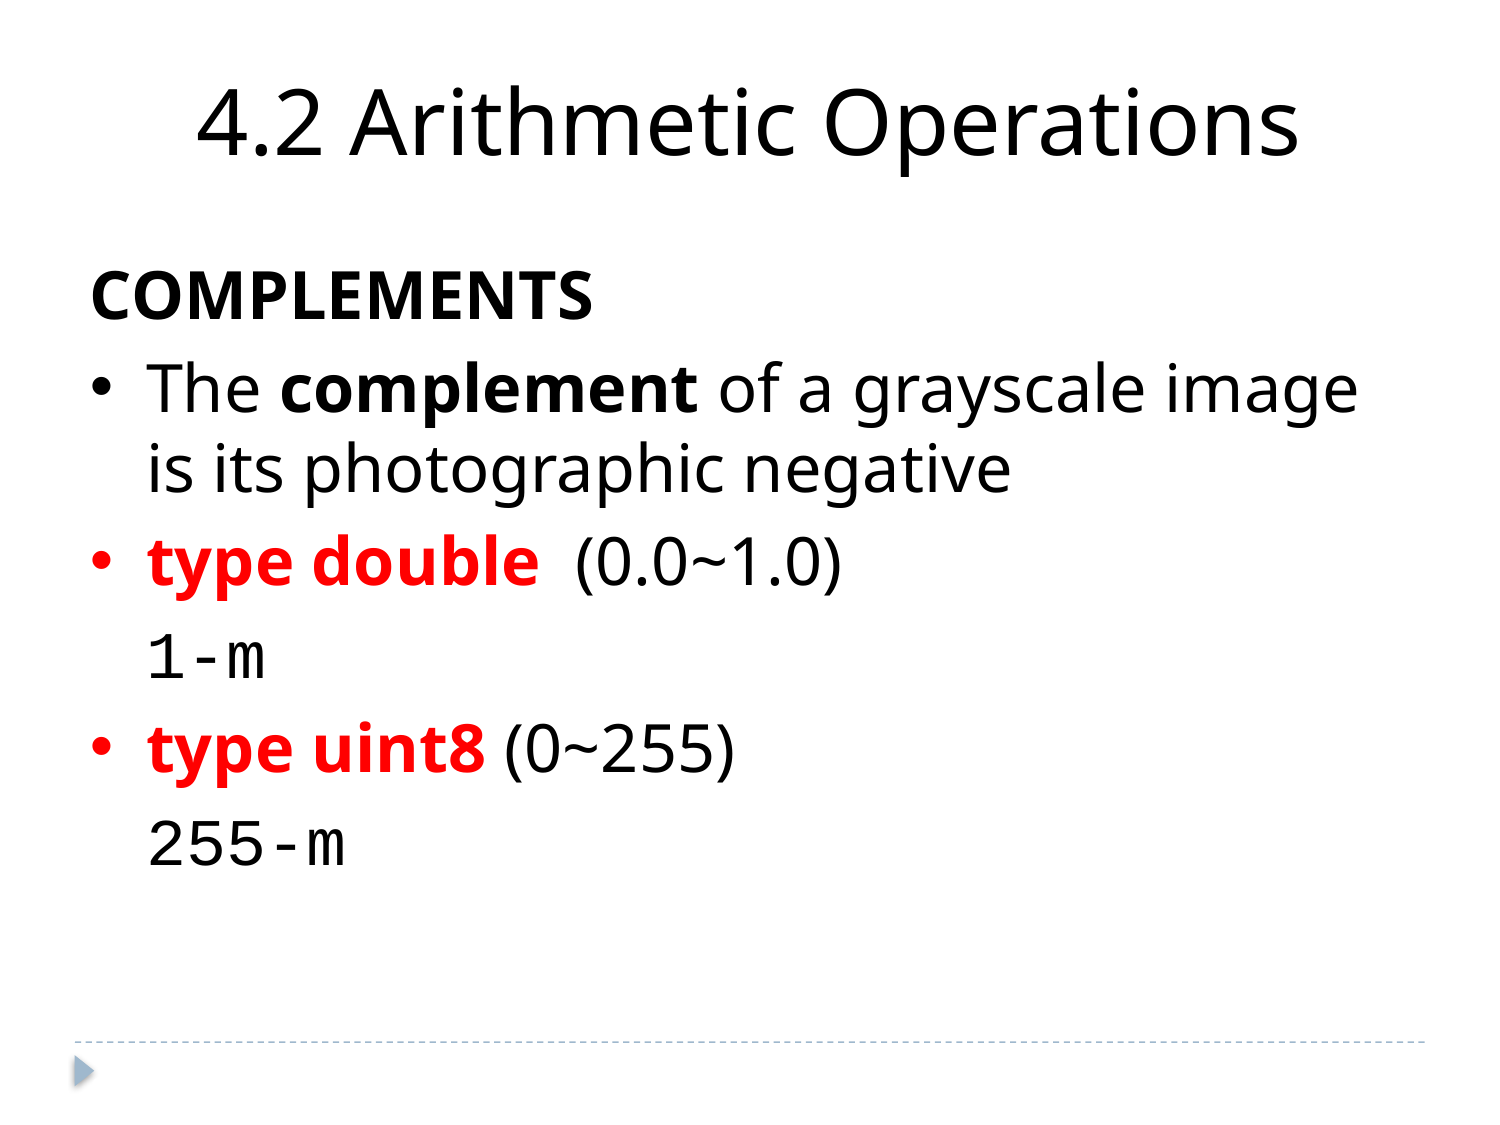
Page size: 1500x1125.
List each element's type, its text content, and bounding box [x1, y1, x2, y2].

text_box 4.2 Arithmetic Operations [74, 24, 1425, 213]
text_box Ch4-p.69 [75, 1062, 275, 1113]
text_box COMPLEMENTS The complement of a grayscale image is its photographic negative type double (0.0~1.0) 1-m type uint8 (0~255) 255-m [75, 245, 1463, 988]
